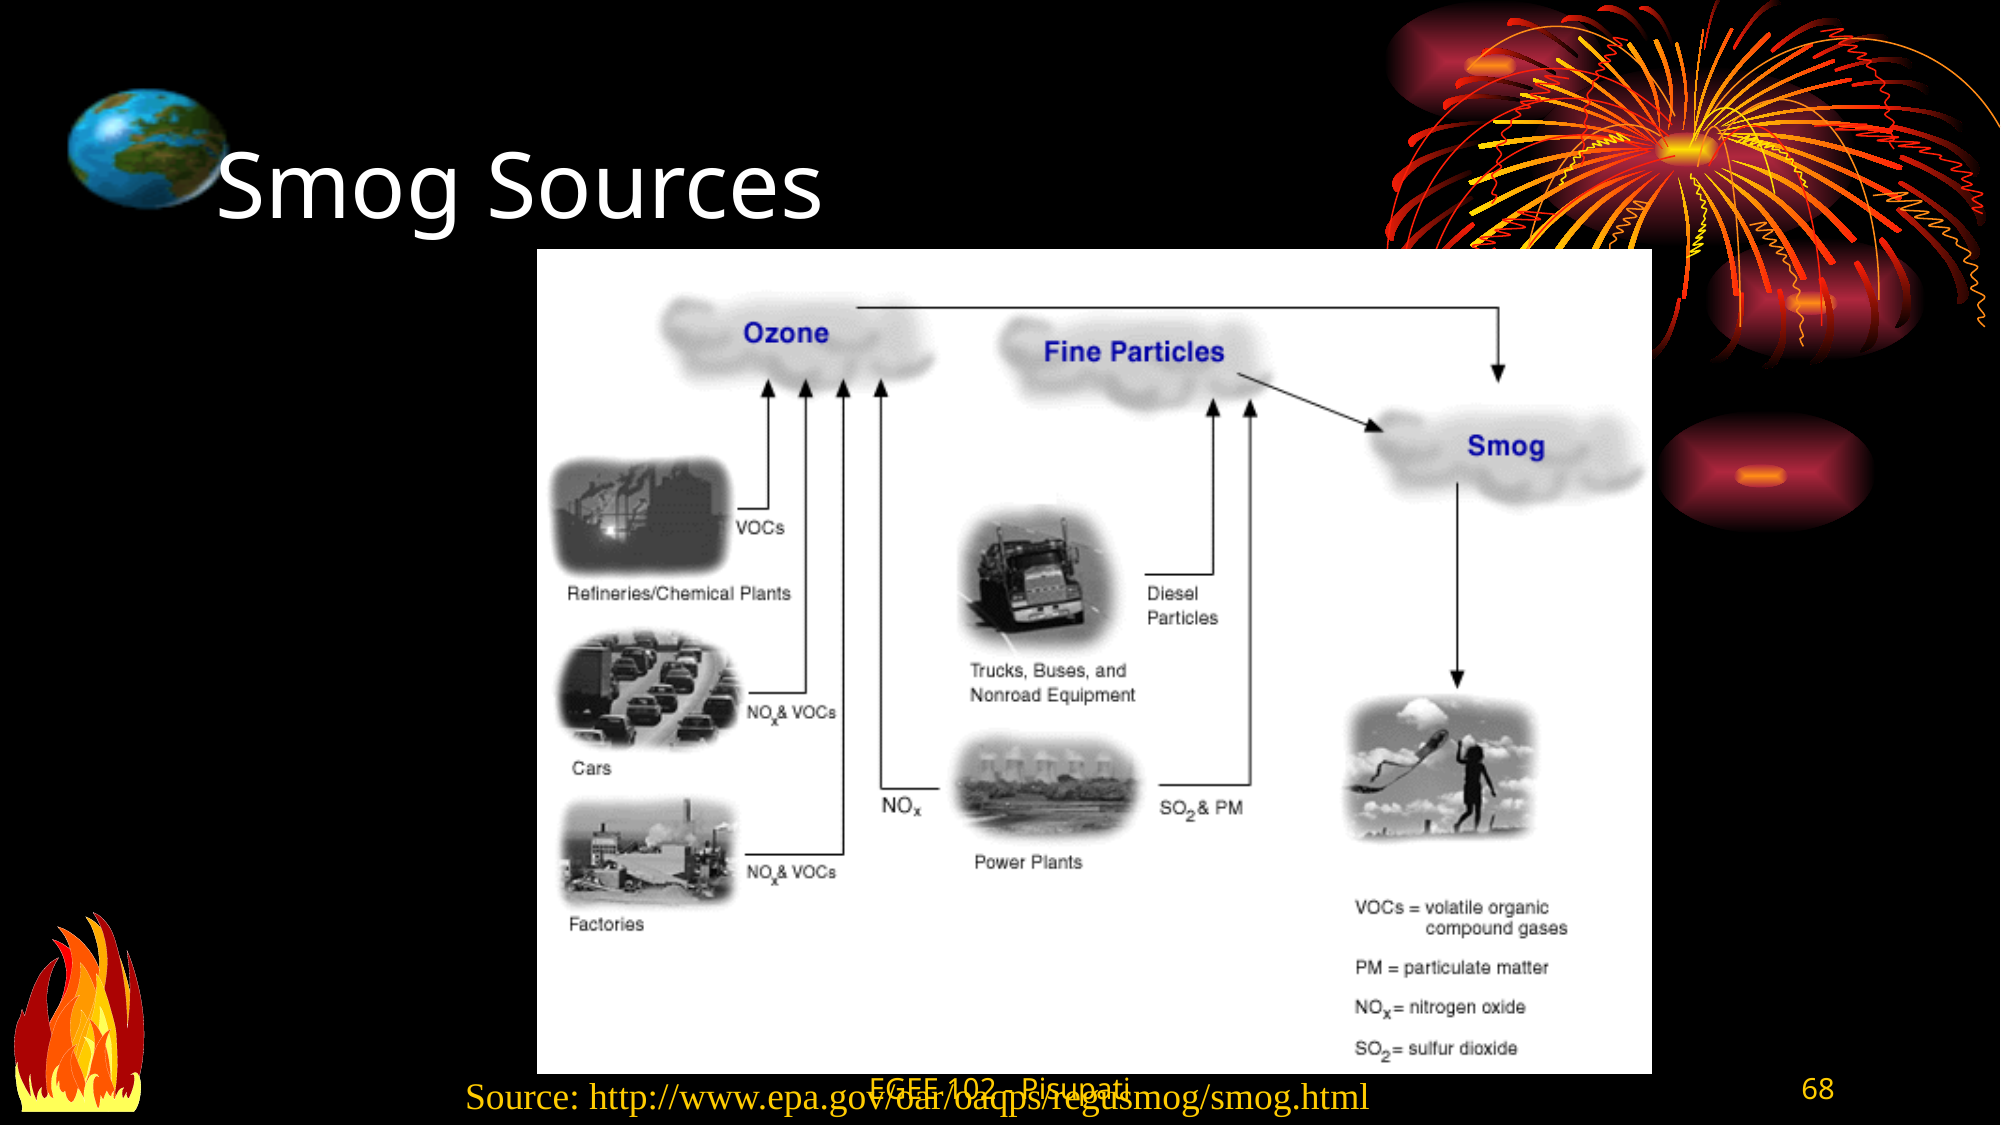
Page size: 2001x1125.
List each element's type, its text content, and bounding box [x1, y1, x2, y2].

picture [66, 87, 200, 213]
title Smog Sources [200, 62, 1900, 303]
slide_number 68 [1433, 1062, 1850, 1125]
picture [537, 249, 1652, 1074]
text_box Source: http://www.epa.gov/oar/oaqps/regusmog/smog.html [450, 1064, 1386, 1125]
